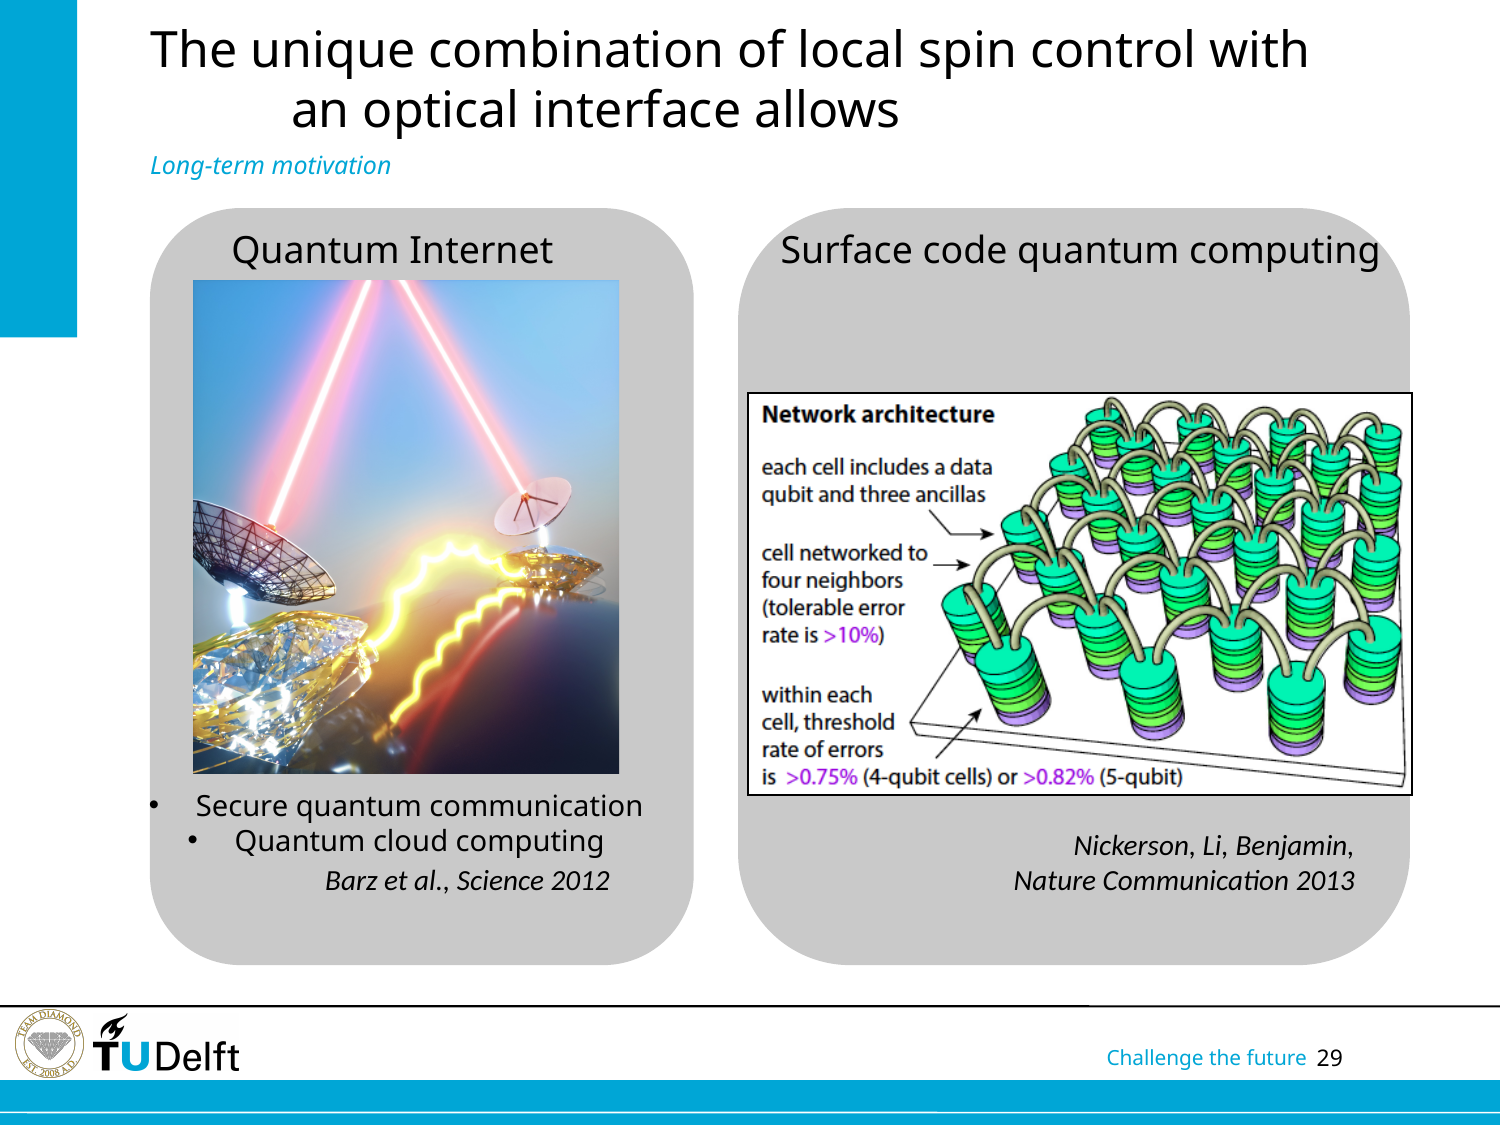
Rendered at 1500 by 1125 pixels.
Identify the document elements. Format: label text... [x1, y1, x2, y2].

picture [93, 1013, 239, 1071]
title The unique combination of local spin control with an optical interface allows [150, 12, 1325, 138]
list Long-term motivation [150, 139, 1328, 180]
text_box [737, 207, 1412, 966]
picture [15, 1009, 84, 1078]
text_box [148, 207, 695, 966]
